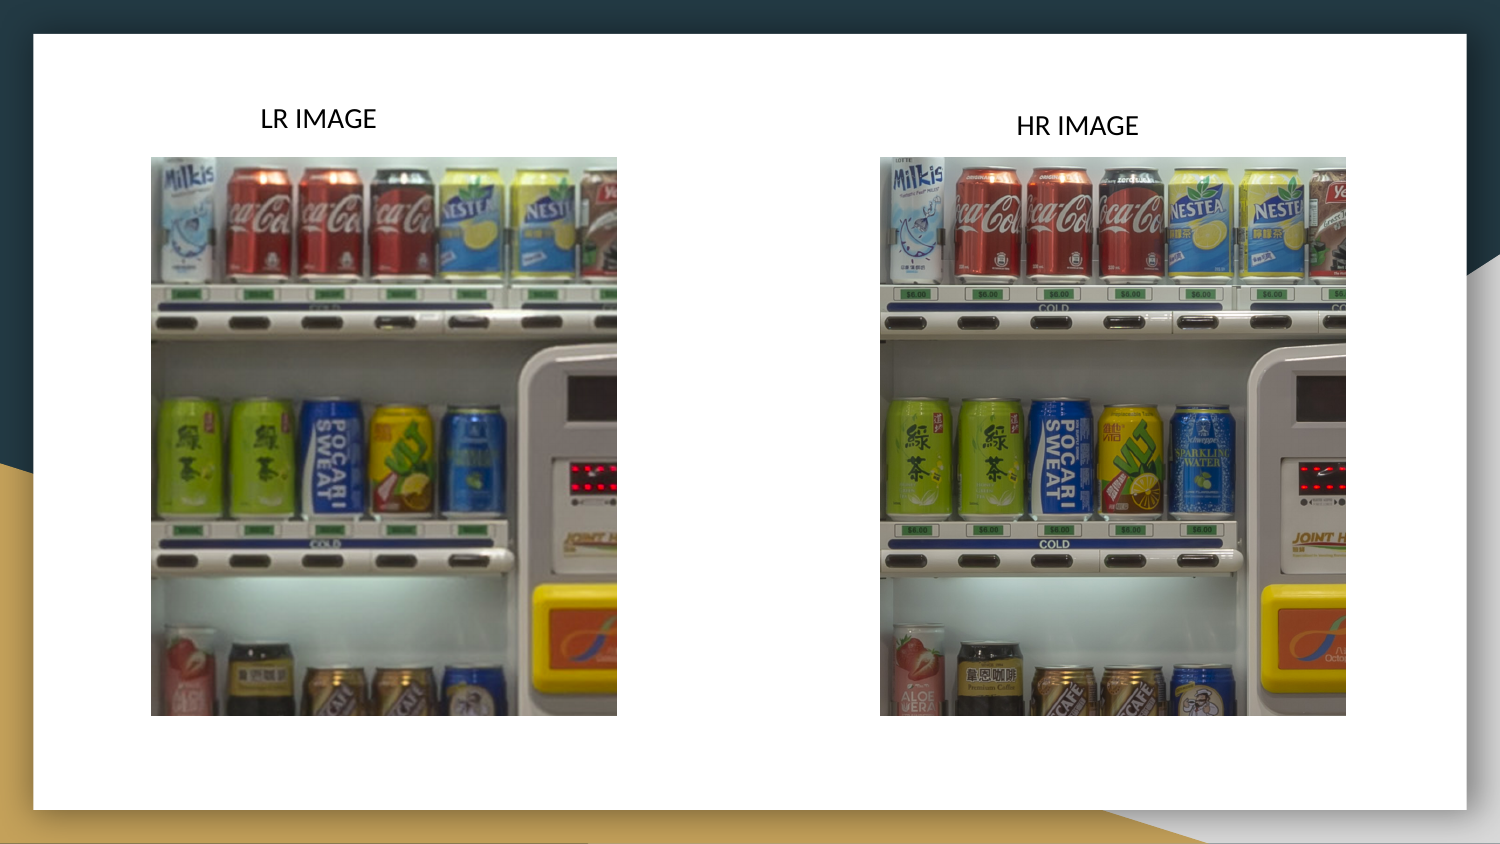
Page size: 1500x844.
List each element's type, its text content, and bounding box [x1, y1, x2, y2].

picture [151, 157, 617, 716]
picture [879, 157, 1346, 716]
text_box HR IMAGE [1001, 90, 1264, 146]
text_box LR IMAGE [245, 84, 547, 146]
